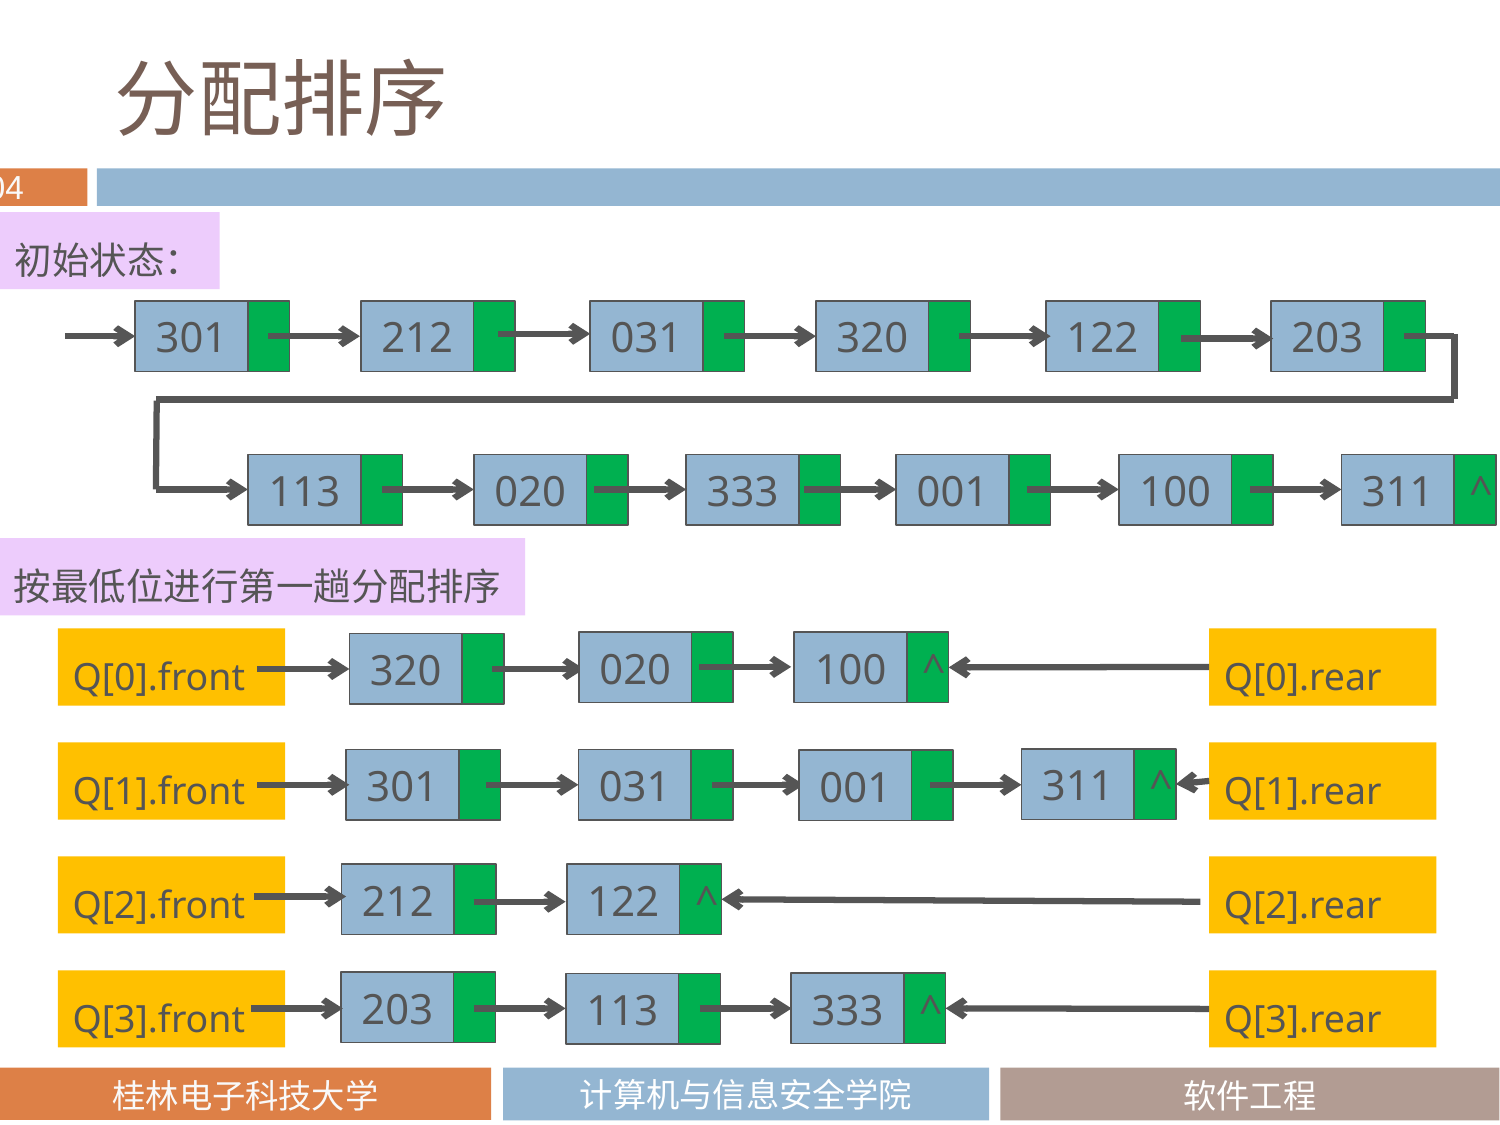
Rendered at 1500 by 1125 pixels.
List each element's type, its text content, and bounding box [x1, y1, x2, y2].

text_box [928, 300, 971, 372]
text_box [691, 749, 733, 820]
text_box [911, 750, 954, 821]
text_box [461, 633, 504, 705]
text_box [1231, 454, 1274, 526]
text_box 333 [686, 454, 798, 526]
text_box 212 [360, 300, 473, 372]
text_box [453, 972, 496, 1043]
text_box [691, 632, 734, 703]
text_box [1158, 300, 1201, 372]
text_box 333 [791, 973, 903, 1044]
text_box [247, 300, 290, 372]
title 分配排序 [99, 37, 1438, 155]
text_box Q[1].front [57, 742, 286, 820]
text_box 031 [578, 749, 691, 820]
text_box 301 [135, 300, 247, 372]
text_box 212 [341, 864, 454, 935]
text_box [1175, 781, 1210, 785]
text_box [454, 864, 496, 935]
text_box Q[2].rear [1209, 856, 1437, 934]
text_box 301 [346, 749, 458, 820]
text_box ^ [679, 864, 722, 935]
text_box [678, 973, 721, 1045]
text_box 001 [798, 750, 911, 821]
text_box [1008, 454, 1051, 526]
text_box 203 [1270, 300, 1383, 372]
text_box 001 [896, 454, 1008, 526]
text_box Q[3].rear [1209, 970, 1437, 1048]
text_box 100 [794, 632, 906, 703]
text_box Q[2].front [57, 856, 286, 934]
text_box 122 [1045, 300, 1158, 372]
text_box Q[1].rear [1209, 742, 1437, 820]
text_box [360, 454, 403, 526]
text_box 320 [349, 633, 461, 705]
text_box 311 [1341, 454, 1454, 526]
text_box 020 [578, 632, 691, 703]
text_box ^ [1454, 454, 1496, 526]
text_box 100 [1118, 454, 1231, 526]
text_box 031 [590, 300, 702, 372]
text_box 按最低位进行第一趟分配排序 [0, 538, 526, 616]
text_box ^ [1134, 748, 1176, 820]
text_box 320 [815, 300, 928, 372]
text_box [798, 454, 841, 526]
text_box 020 [473, 454, 586, 526]
text_box ^ [903, 973, 946, 1044]
text_box Q[3].front [57, 970, 286, 1048]
text_box Q[0].rear [1209, 628, 1437, 706]
text_box [586, 454, 629, 526]
text_box ^ [906, 632, 949, 703]
text_box 初始状态： [0, 212, 220, 290]
text_box [473, 300, 516, 372]
text_box Q[0].front [57, 628, 286, 706]
text_box [702, 300, 745, 372]
text_box 203 [341, 972, 453, 1043]
text_box [1383, 300, 1426, 372]
text_box [458, 749, 501, 820]
text_box 122 [567, 864, 679, 935]
text_box 113 [565, 973, 678, 1045]
text_box 311 [1021, 748, 1134, 820]
text_box 113 [248, 454, 360, 526]
